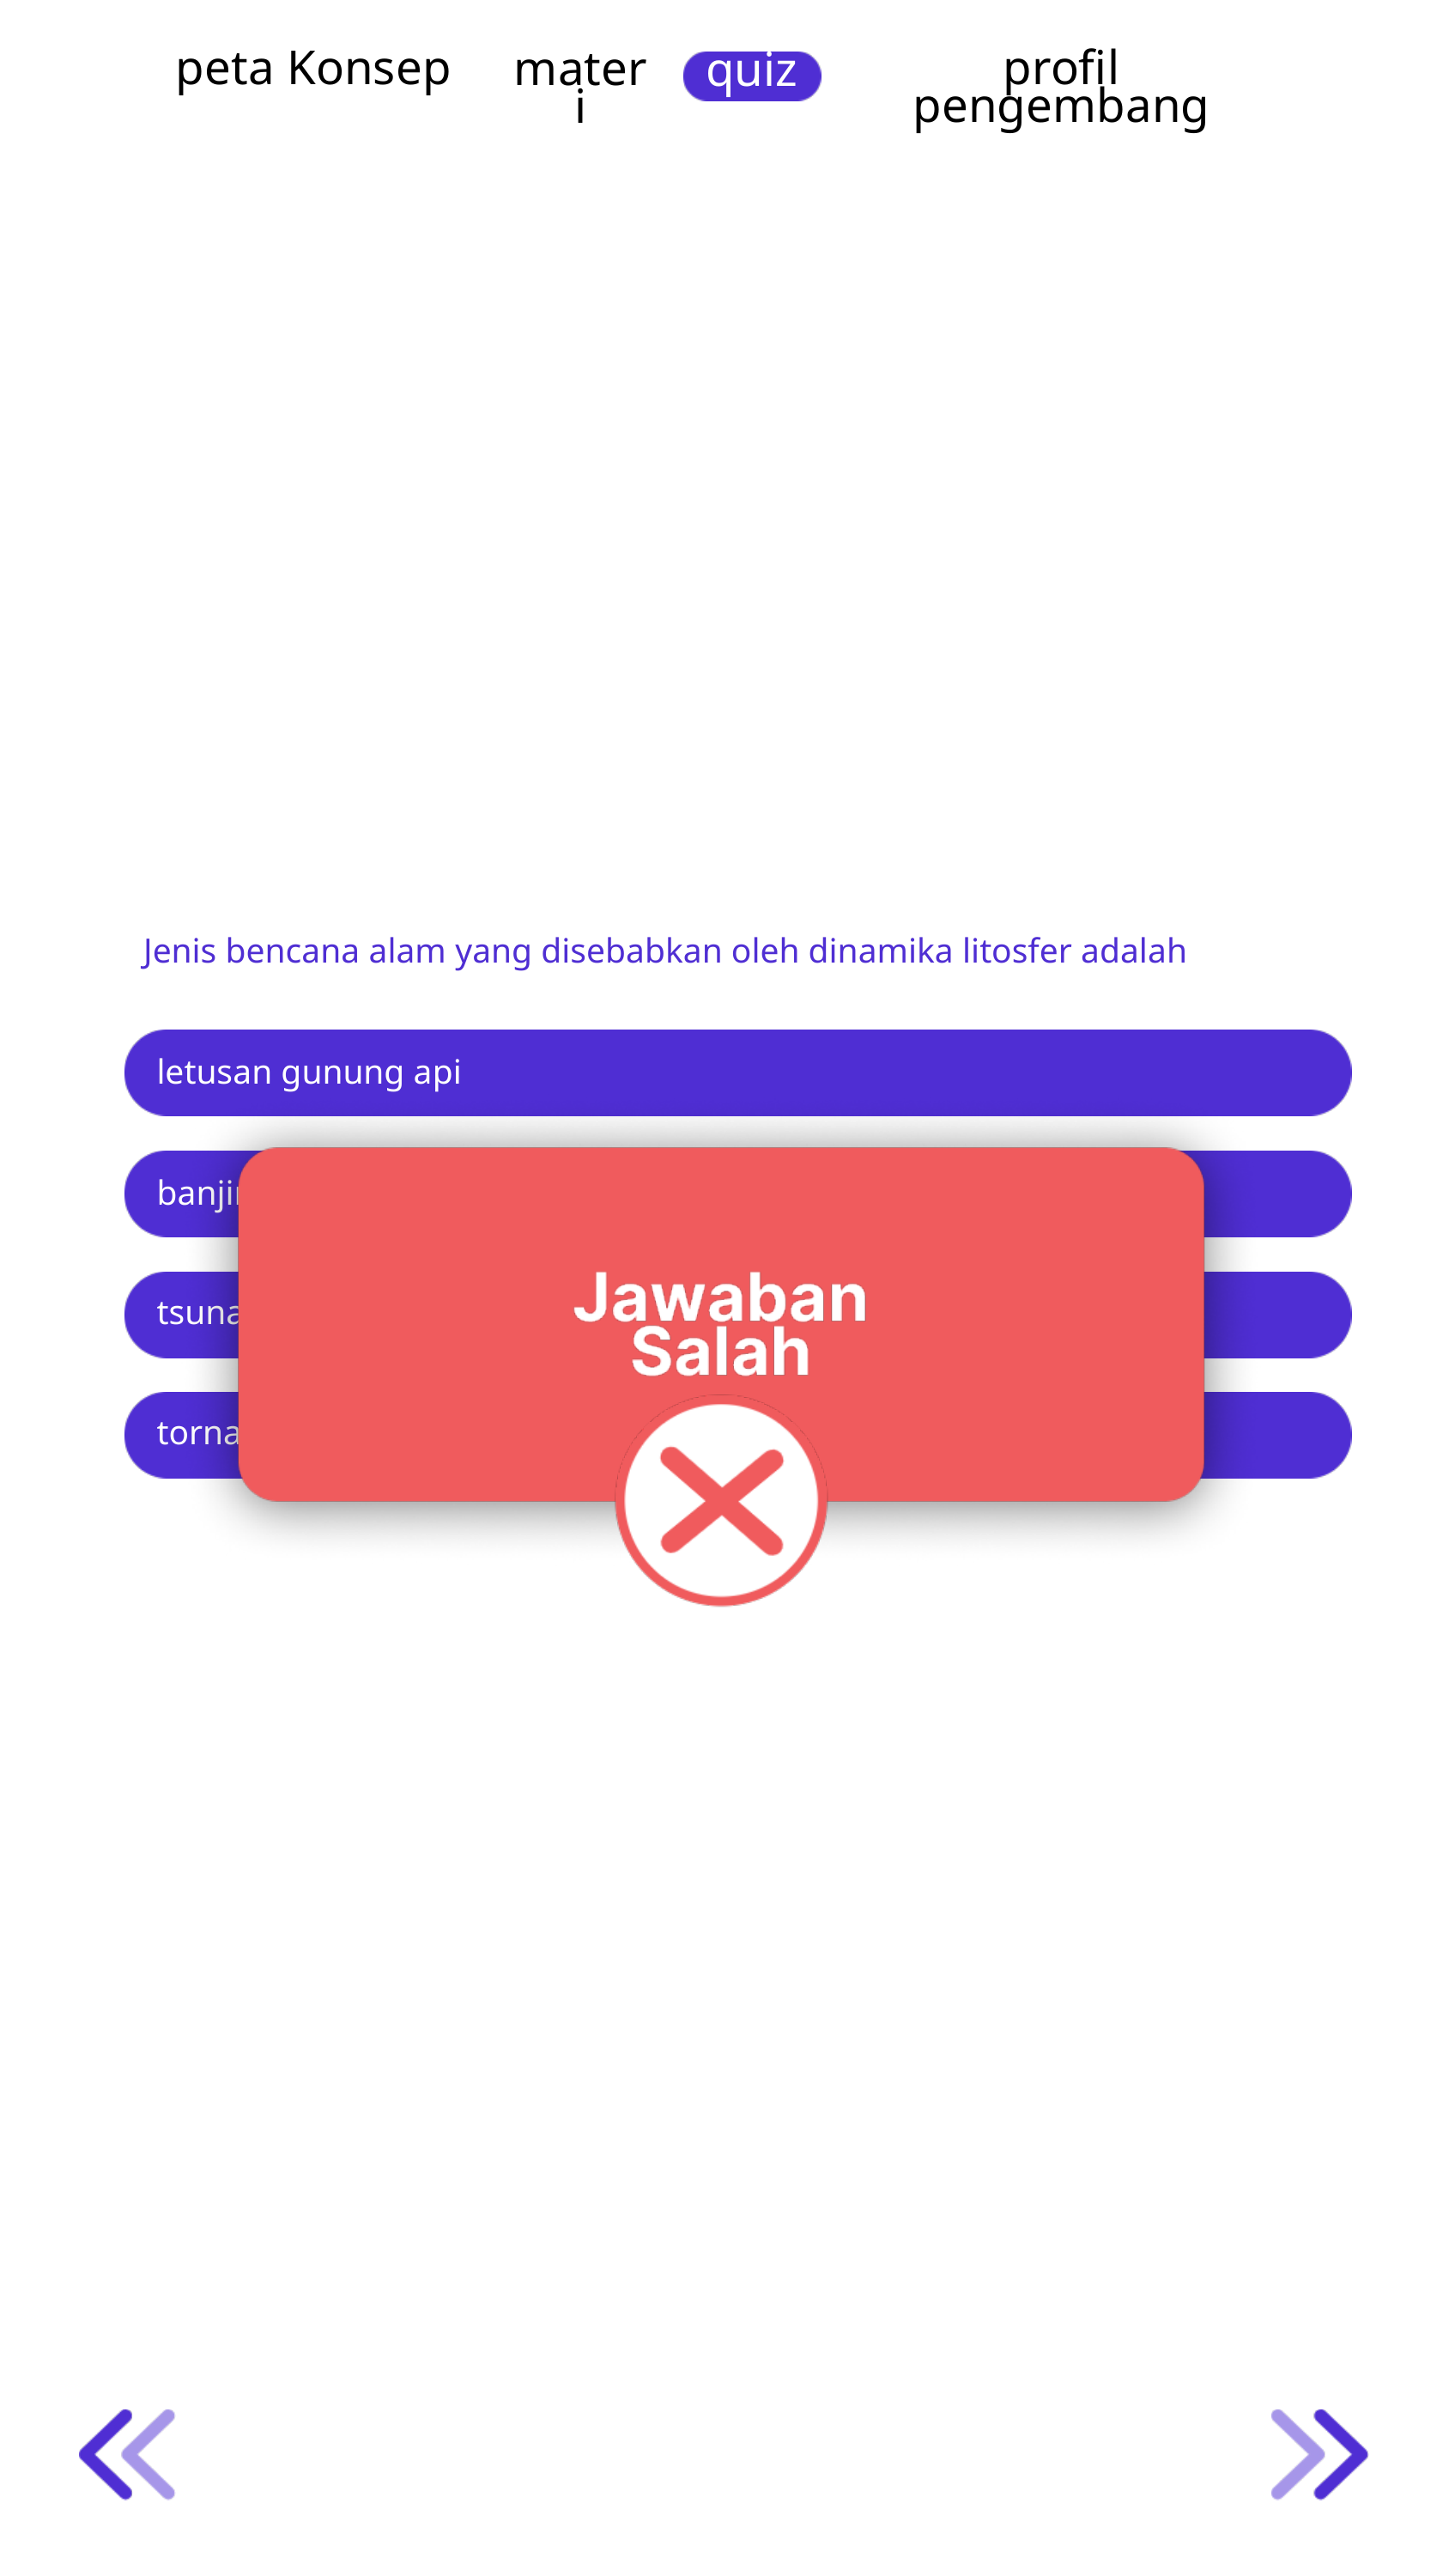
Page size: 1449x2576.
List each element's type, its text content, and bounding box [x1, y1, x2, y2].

text_box profil pengembang [850, 56, 1273, 94]
picture [124, 1272, 179, 1358]
picture [124, 1392, 179, 1479]
picture [1264, 1151, 1352, 1237]
picture [124, 1030, 1352, 1116]
picture [79, 2409, 177, 2500]
text_box materi [508, 58, 653, 95]
picture [1264, 1392, 1352, 1479]
text_box Jenis bencana alam yang disebabkan oleh dinamika litosfer adalah [143, 936, 1304, 970]
picture [1271, 2409, 1369, 2500]
picture [683, 52, 822, 101]
picture [124, 1151, 179, 1237]
text_box peta Konsep [173, 56, 455, 94]
picture [1264, 1272, 1352, 1358]
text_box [179, 1094, 1264, 1620]
